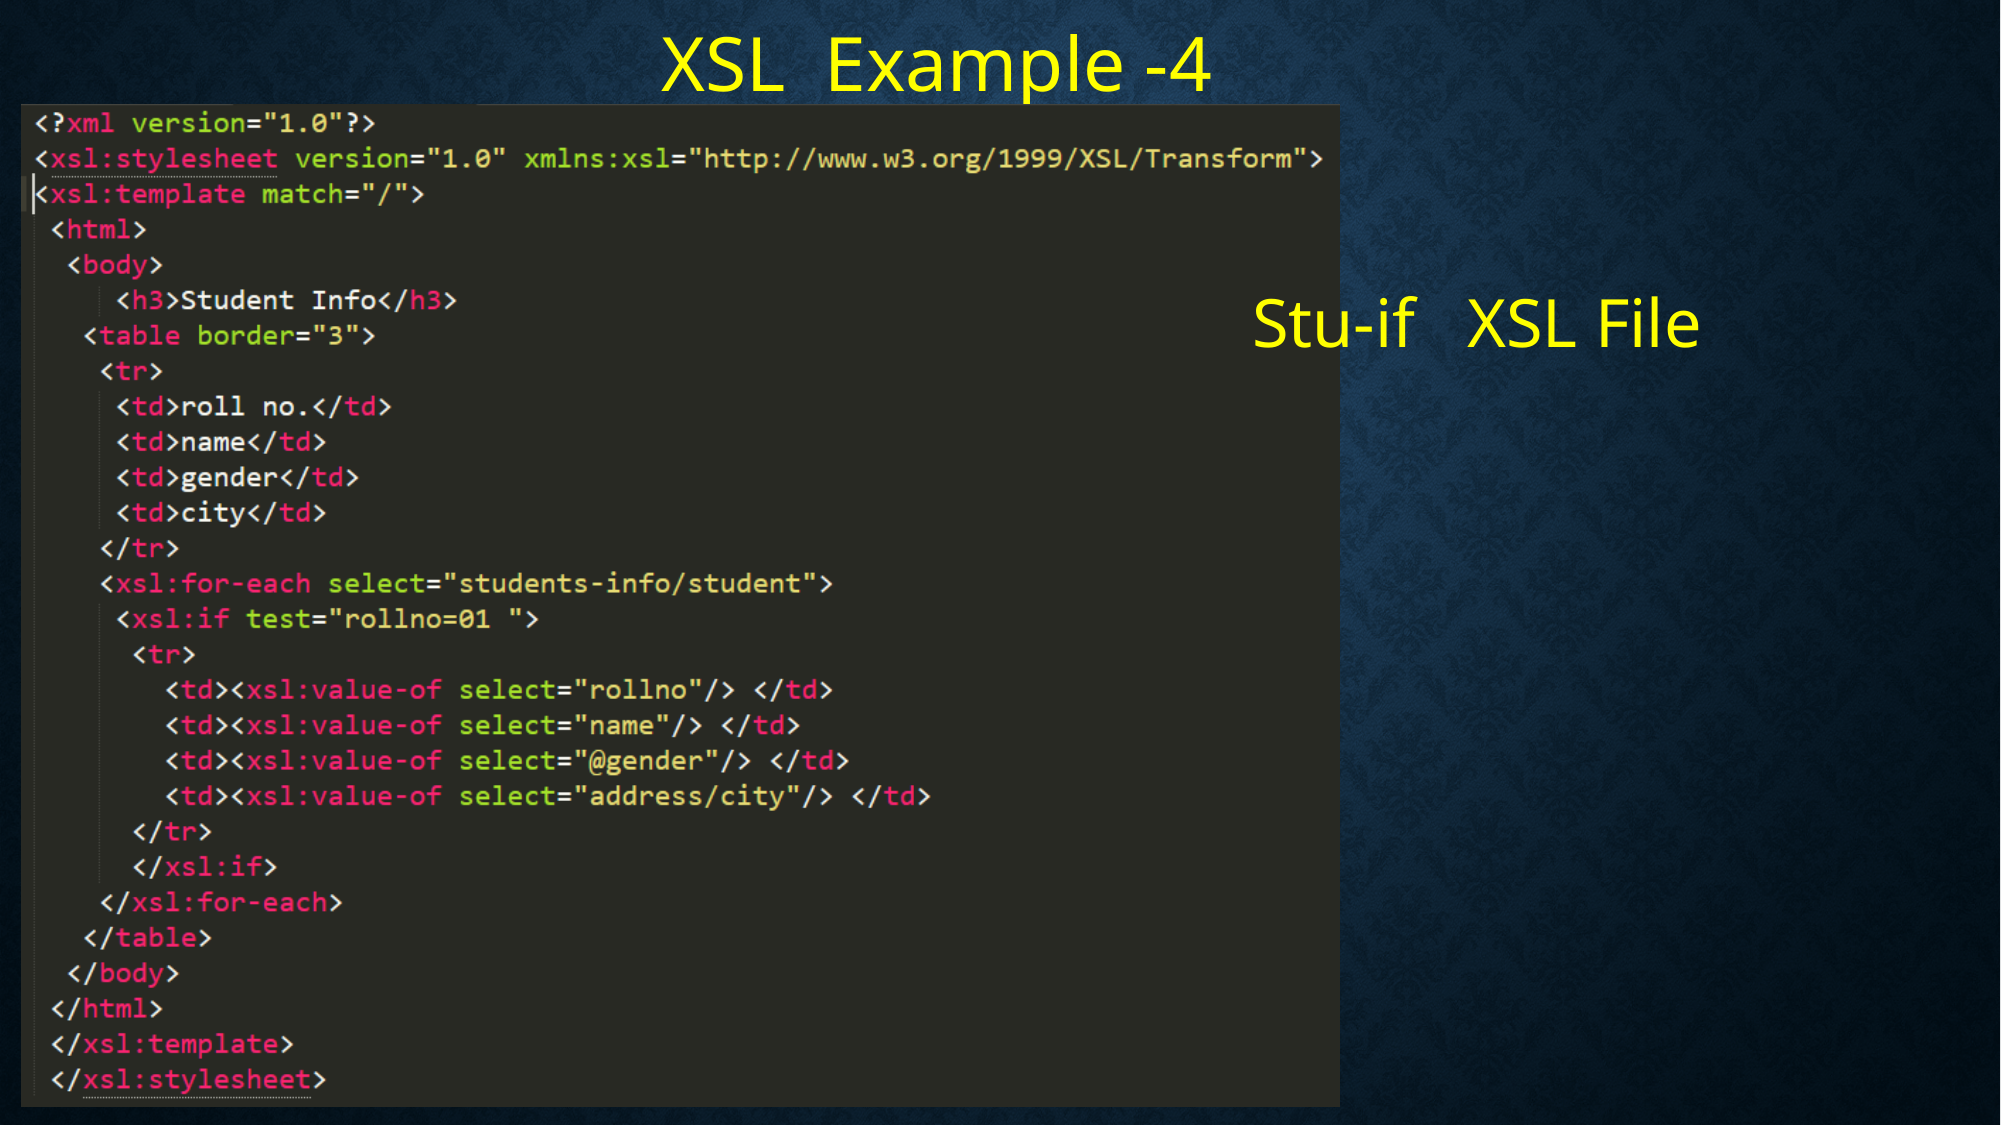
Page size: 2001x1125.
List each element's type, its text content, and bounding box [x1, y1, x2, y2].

text_box XSL Example -4 [114, 9, 1779, 115]
picture [20, 104, 1340, 1107]
text_box Stu-if XSL File [1347, 273, 1866, 369]
